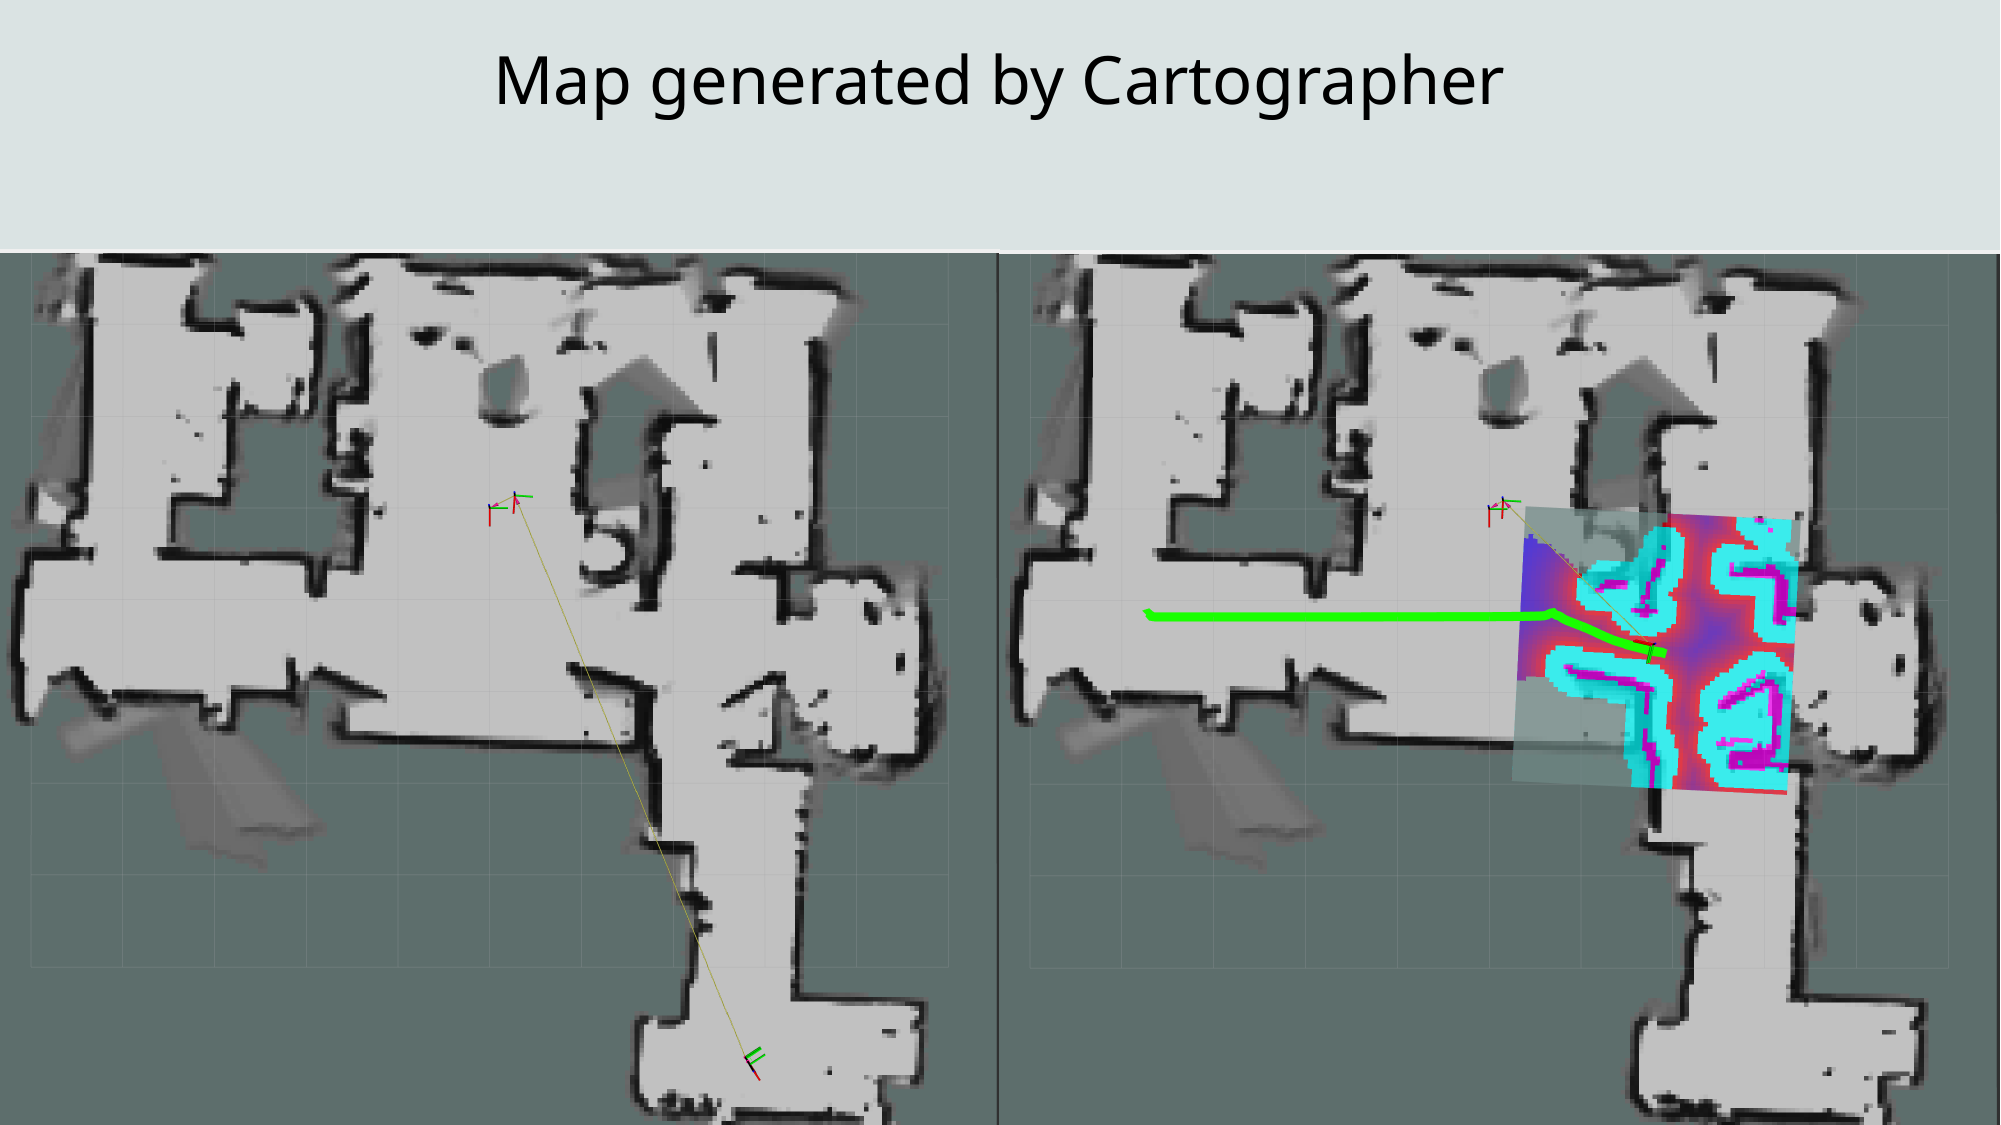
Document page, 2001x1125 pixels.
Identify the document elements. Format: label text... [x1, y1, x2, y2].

picture [0, 249, 2000, 1125]
title Map generated by Cartographer [0, 0, 2000, 125]
